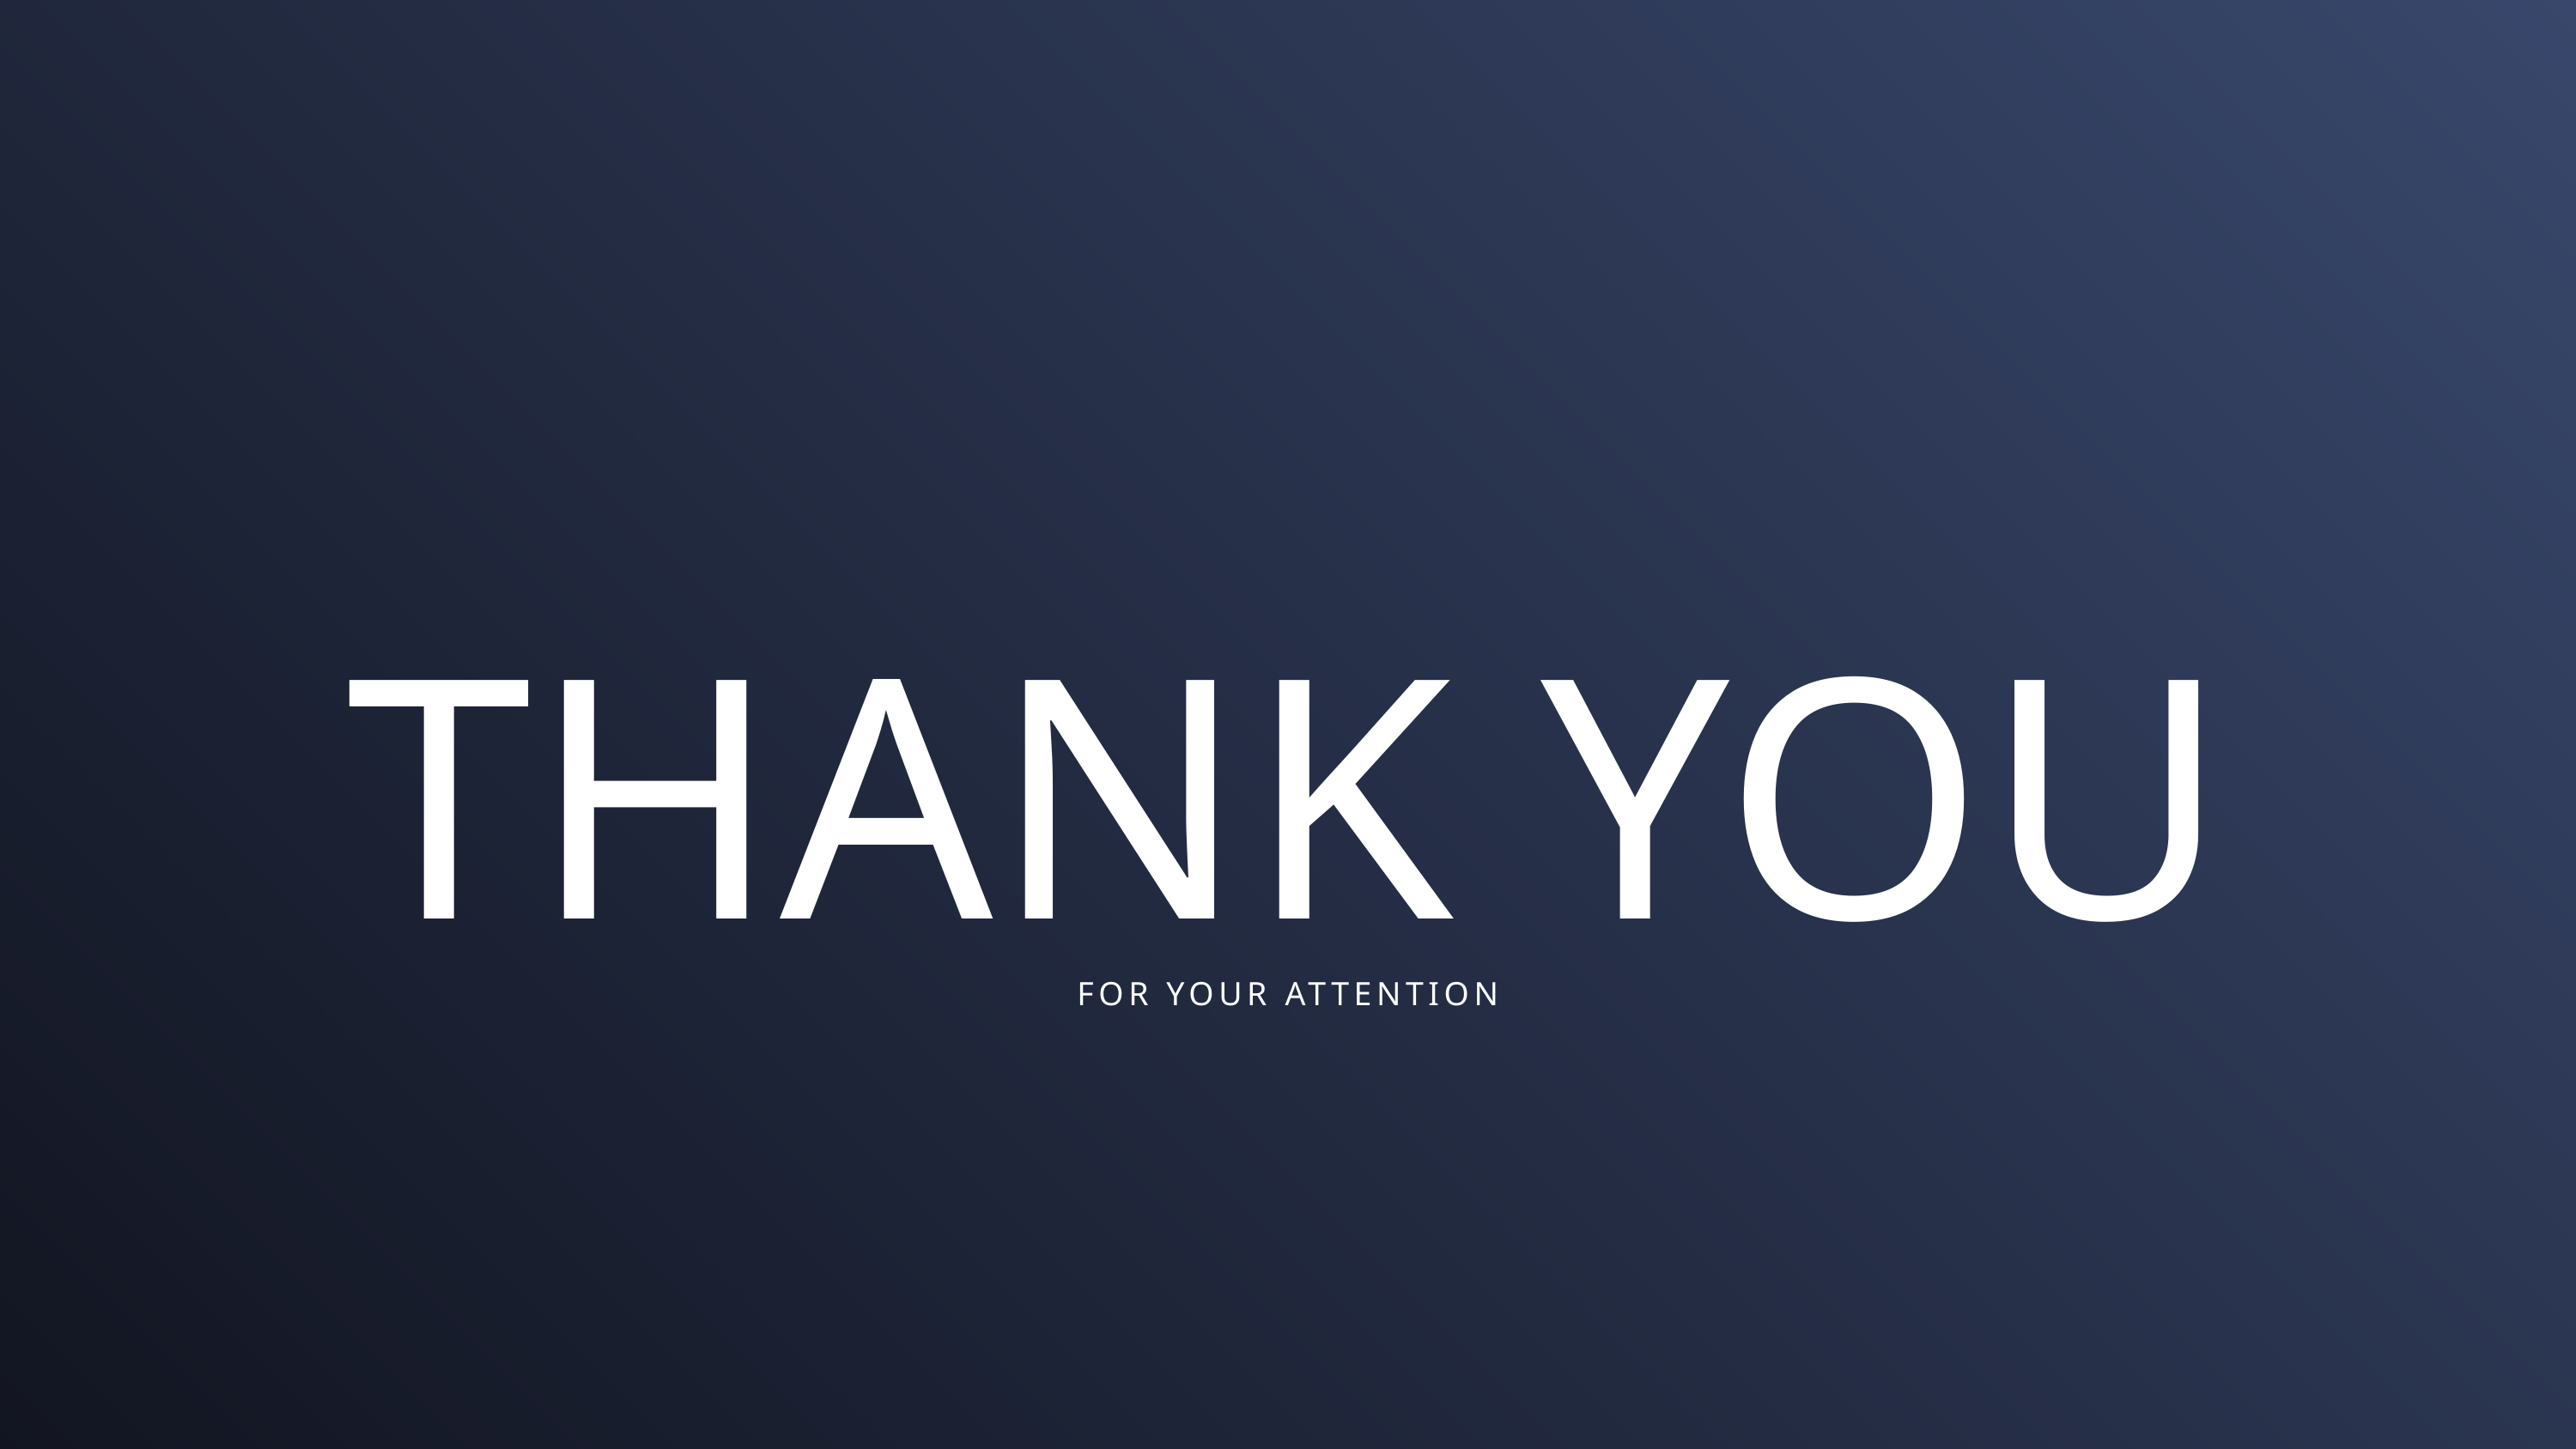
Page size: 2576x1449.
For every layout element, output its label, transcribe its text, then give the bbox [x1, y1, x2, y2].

text_box THANK YOU [325, 601, 2251, 986]
text_box FOR YOUR ATTENTION [993, 965, 1583, 1013]
